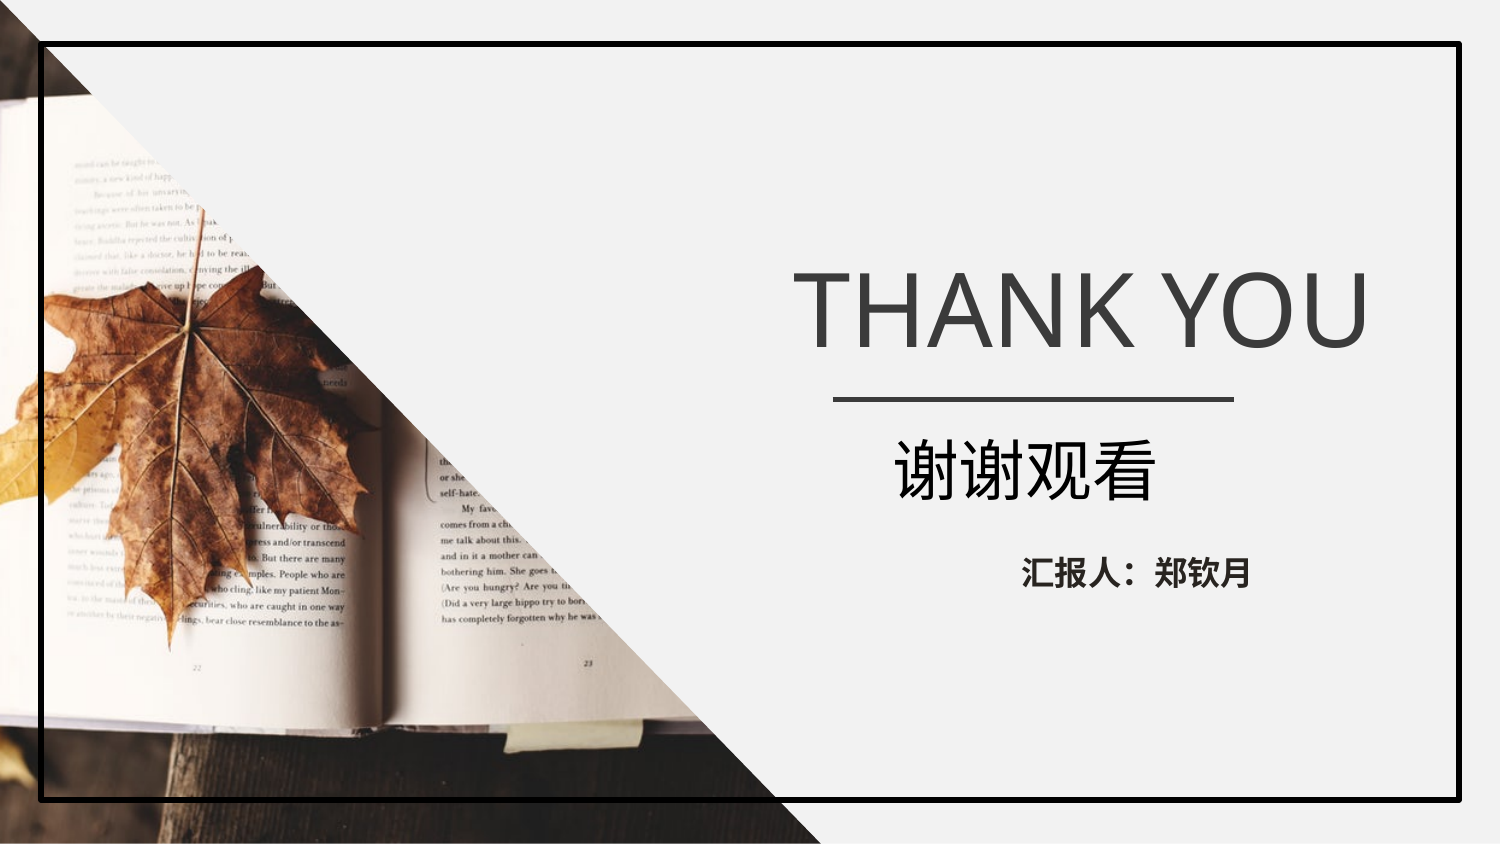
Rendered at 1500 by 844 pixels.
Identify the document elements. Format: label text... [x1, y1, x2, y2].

text_box 汇报人：郑钦月 [1021, 551, 1270, 592]
text_box [39, 42, 1461, 802]
text_box THANK YOU [560, 237, 1500, 376]
text_box [0, 0, 823, 844]
text_box 谢谢观看 [844, 421, 1207, 517]
